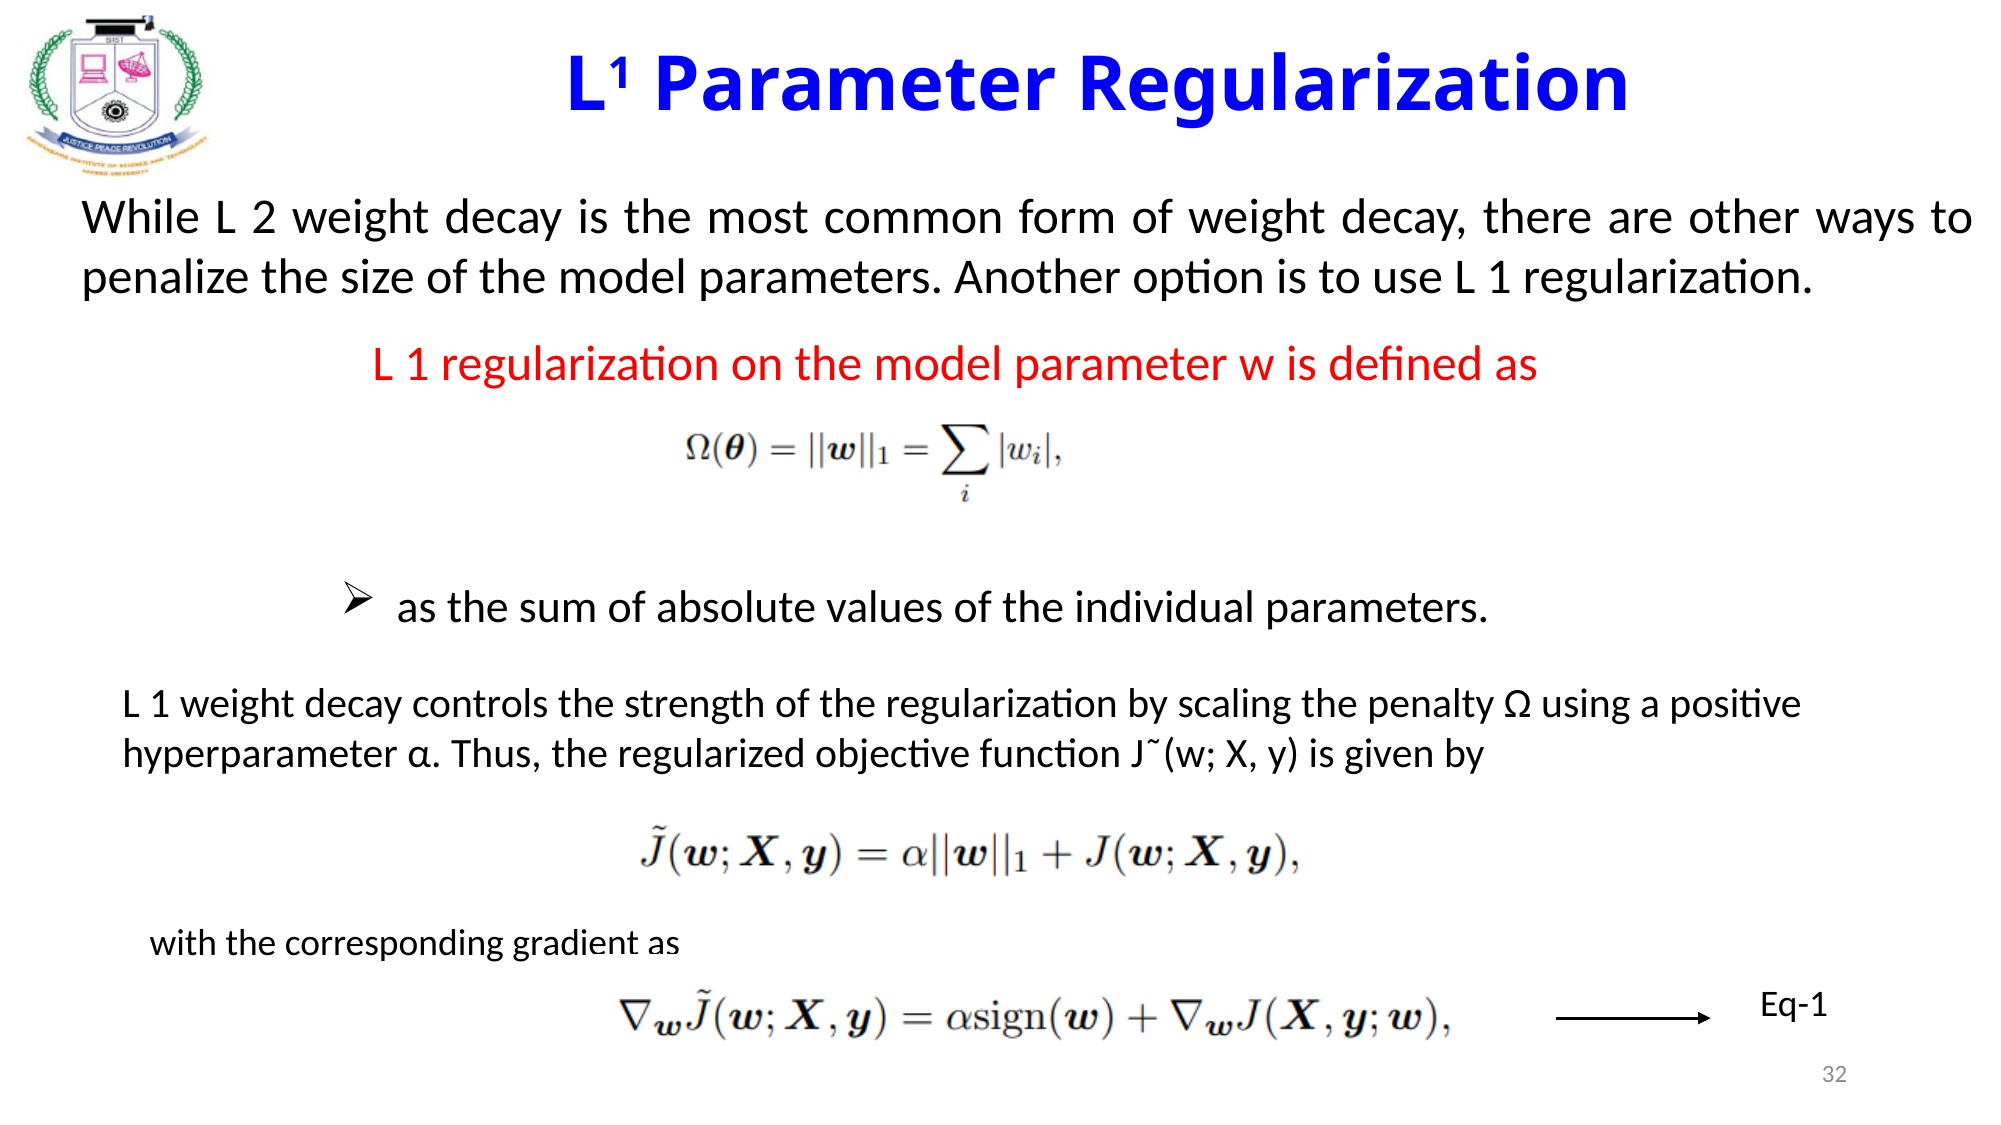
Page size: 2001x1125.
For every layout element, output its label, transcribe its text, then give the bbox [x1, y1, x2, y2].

text_box with the corresponding gradient as [134, 910, 1138, 971]
text_box While L 2 weight decay is the most common form of weight decay, there are other ways to penalize the size of the model parameters. Another option is to use L 1 regularization. [66, 175, 1990, 311]
text_box L 1 regularization on the model parameter w is defined as [357, 323, 1613, 398]
slide_number 32 [1412, 1042, 1863, 1103]
text_box L1 Parameter Regularization [222, 28, 1975, 165]
picture [0, 0, 222, 194]
text_box as the sum of absolute values of the individual parameters. [325, 569, 1631, 639]
picture [589, 954, 1577, 1092]
picture [589, 398, 1138, 524]
text_box L 1 weight decay controls the strength of the regularization by scaling the penalty Ω using a positive hyperparameter α. Thus, the regularized objective function J˜(w; X, y) is given by [107, 668, 1922, 783]
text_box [1556, 971, 1852, 1032]
picture [600, 798, 1370, 897]
